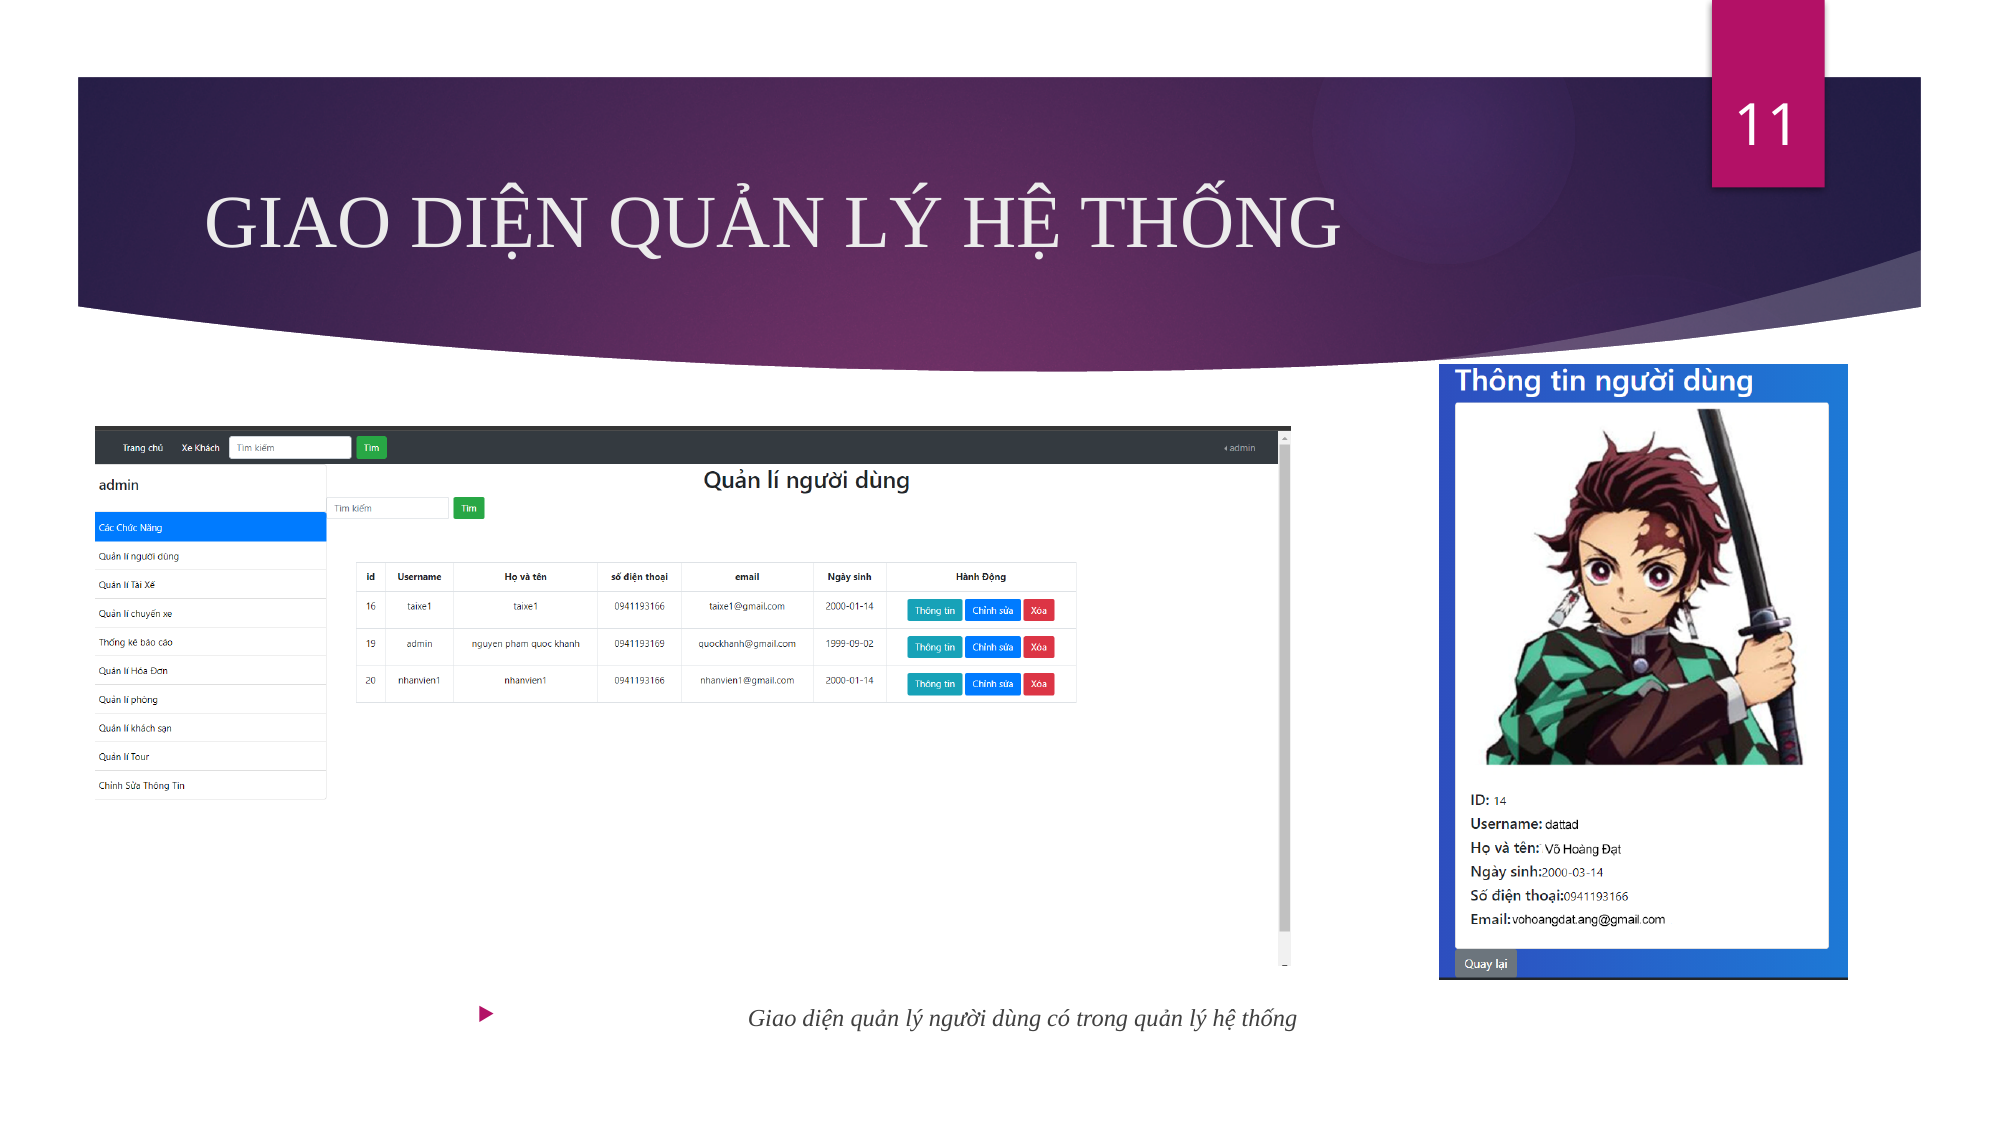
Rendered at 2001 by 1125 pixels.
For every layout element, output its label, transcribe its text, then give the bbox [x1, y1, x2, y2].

title GIAO DIỆN QUẢN LÝ HỆ THỐNG [189, 159, 1627, 276]
slide_number 11 [1698, 48, 1836, 175]
list Giao diện quản lý người dùng có trong quản lý hệ thống [95, 994, 1903, 1039]
picture [1439, 363, 1848, 981]
picture [95, 426, 1291, 966]
